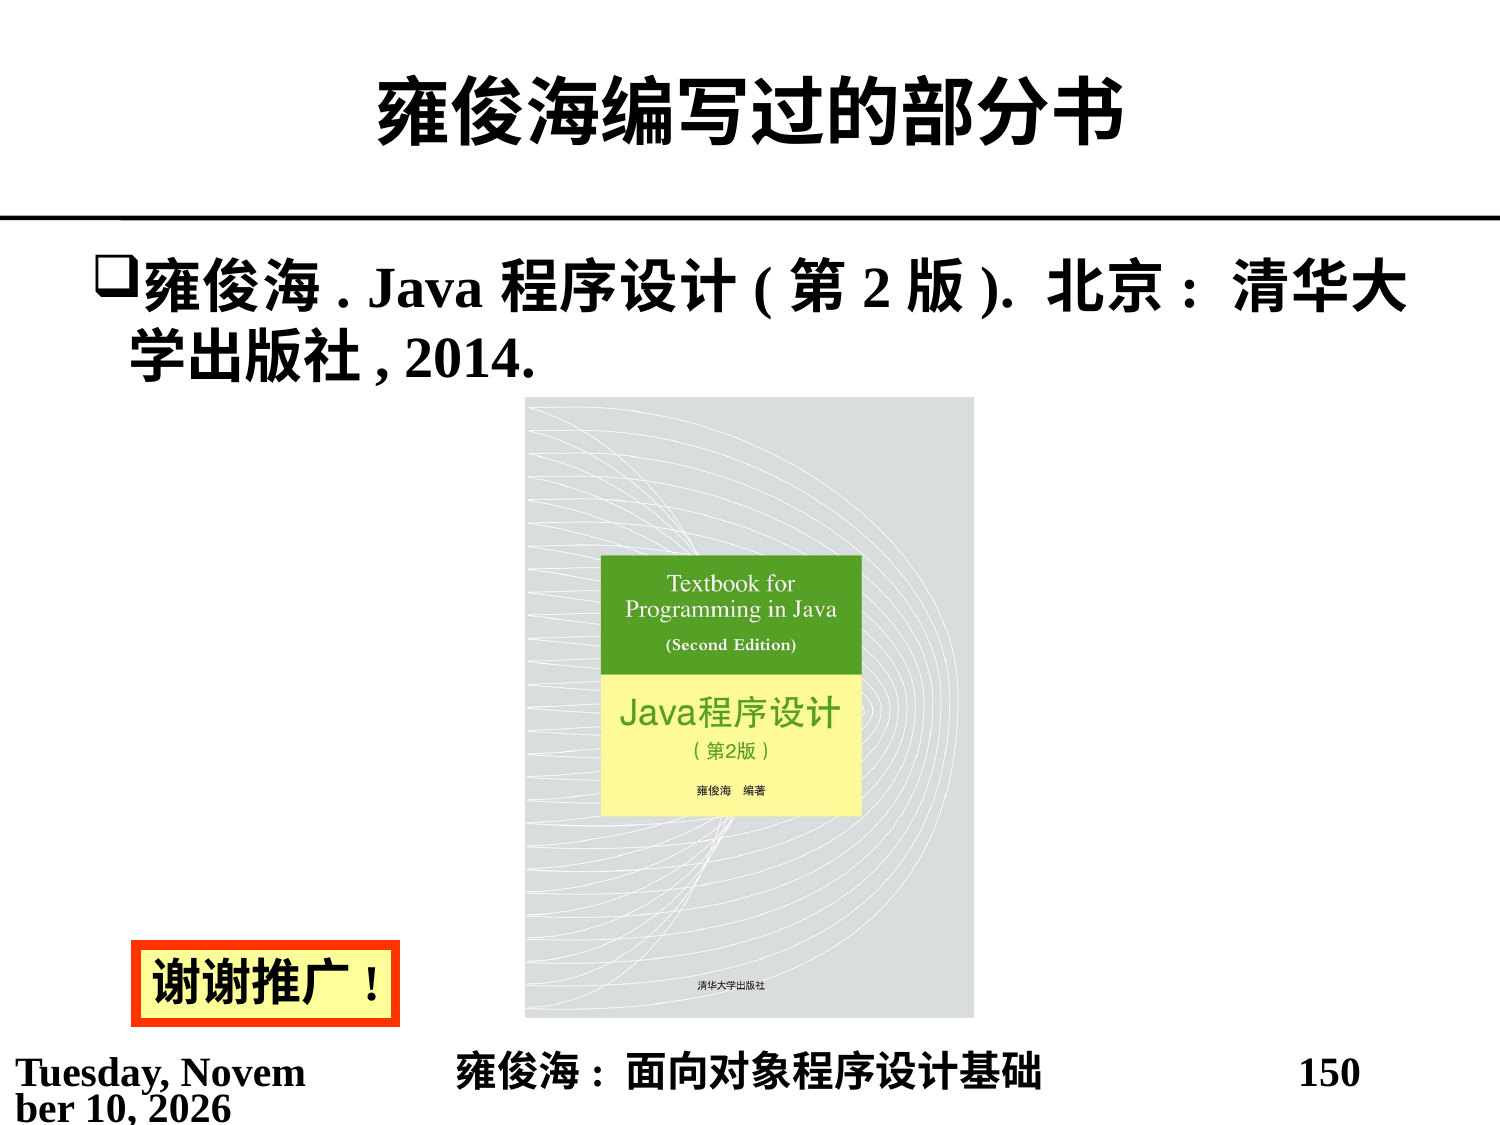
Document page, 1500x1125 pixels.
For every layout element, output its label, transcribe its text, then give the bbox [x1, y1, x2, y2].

list 雍俊海. Java程序设计(第2版). 北京: 清华大学出版社, 2014. [75, 241, 1425, 397]
slide_number 150 [1161, 1042, 1499, 1103]
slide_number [0, 1042, 337, 1103]
text_box 谢谢推广! [135, 945, 396, 1023]
footer 雍俊海: 面向对象程序设计基础 [337, 1042, 1161, 1103]
title 雍俊海编写过的部分书 [0, 0, 1500, 217]
picture [525, 397, 974, 1018]
